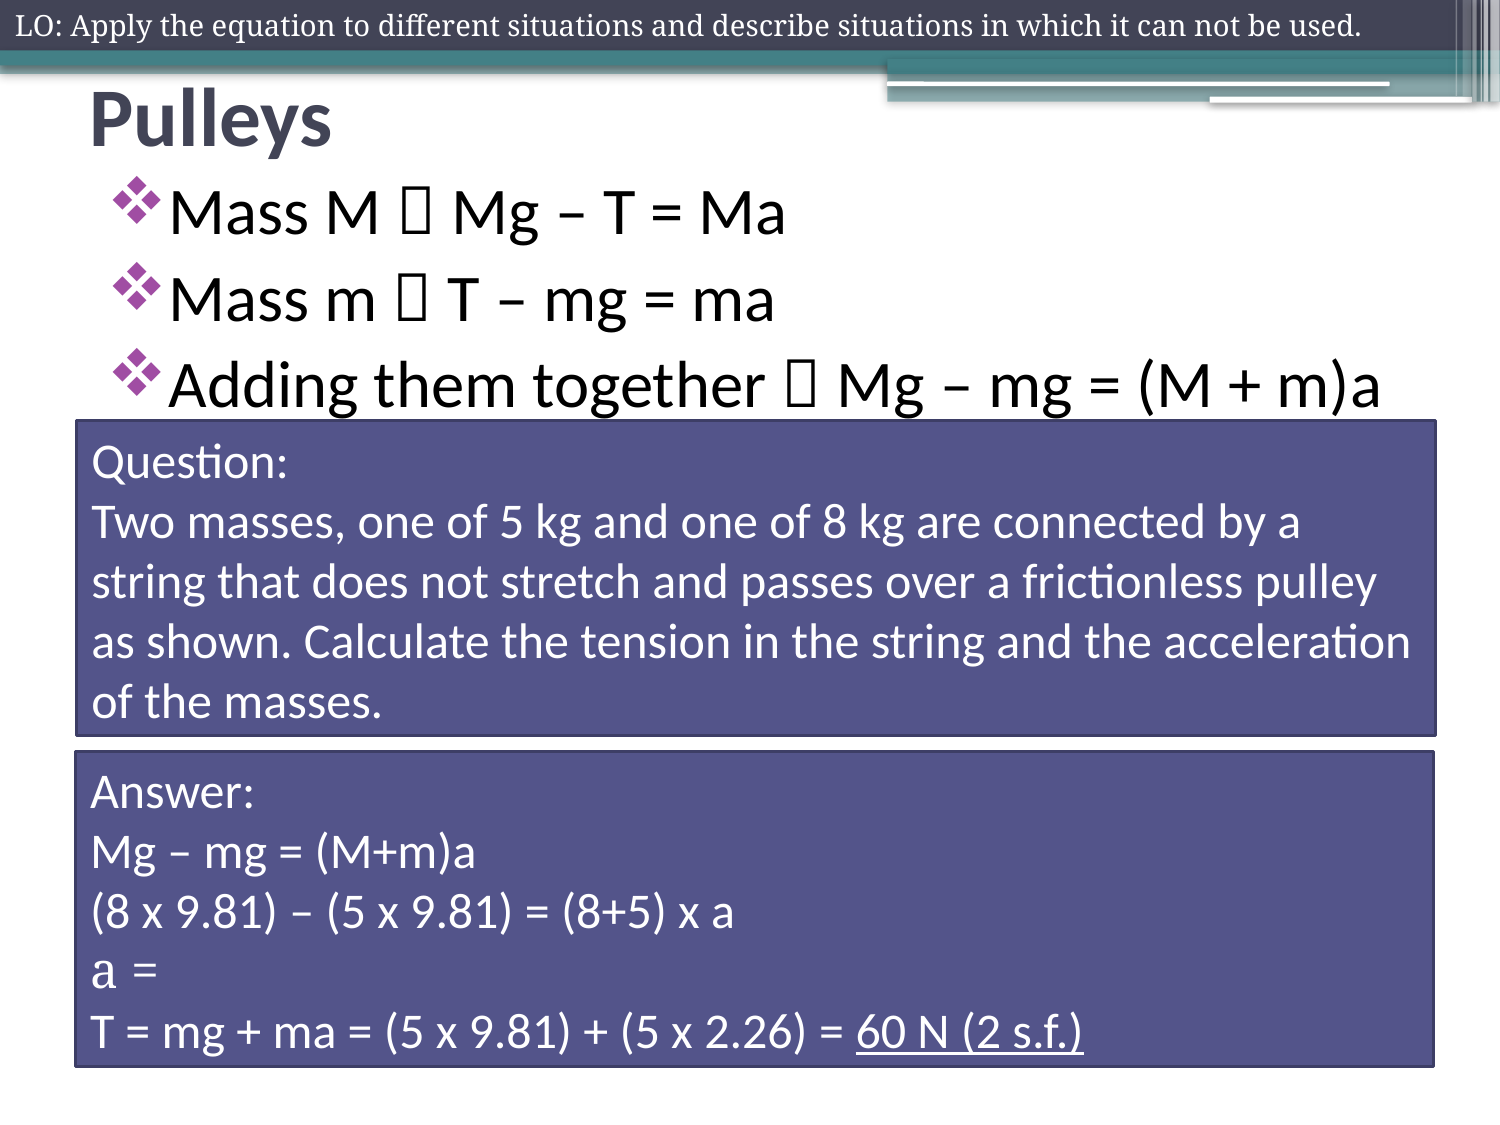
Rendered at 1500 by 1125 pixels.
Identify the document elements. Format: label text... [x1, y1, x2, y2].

title Pulleys [75, 50, 1425, 160]
text_box Question: Two masses, one of 5 kg and one of 8 kg are connected by a string that does not stretch and passes over a frictionless pulley as shown. Calculate the tension in the string and the acceleration of the masses. [75, 419, 1437, 737]
text_box LO: Apply the equation to different situations and describe situations in which it can not be used. [0, 0, 1495, 50]
list Mass M  Mg – T = Ma Mass m  T – mg = ma Adding them together  Mg – mg = (M + m)a [75, 160, 1459, 516]
